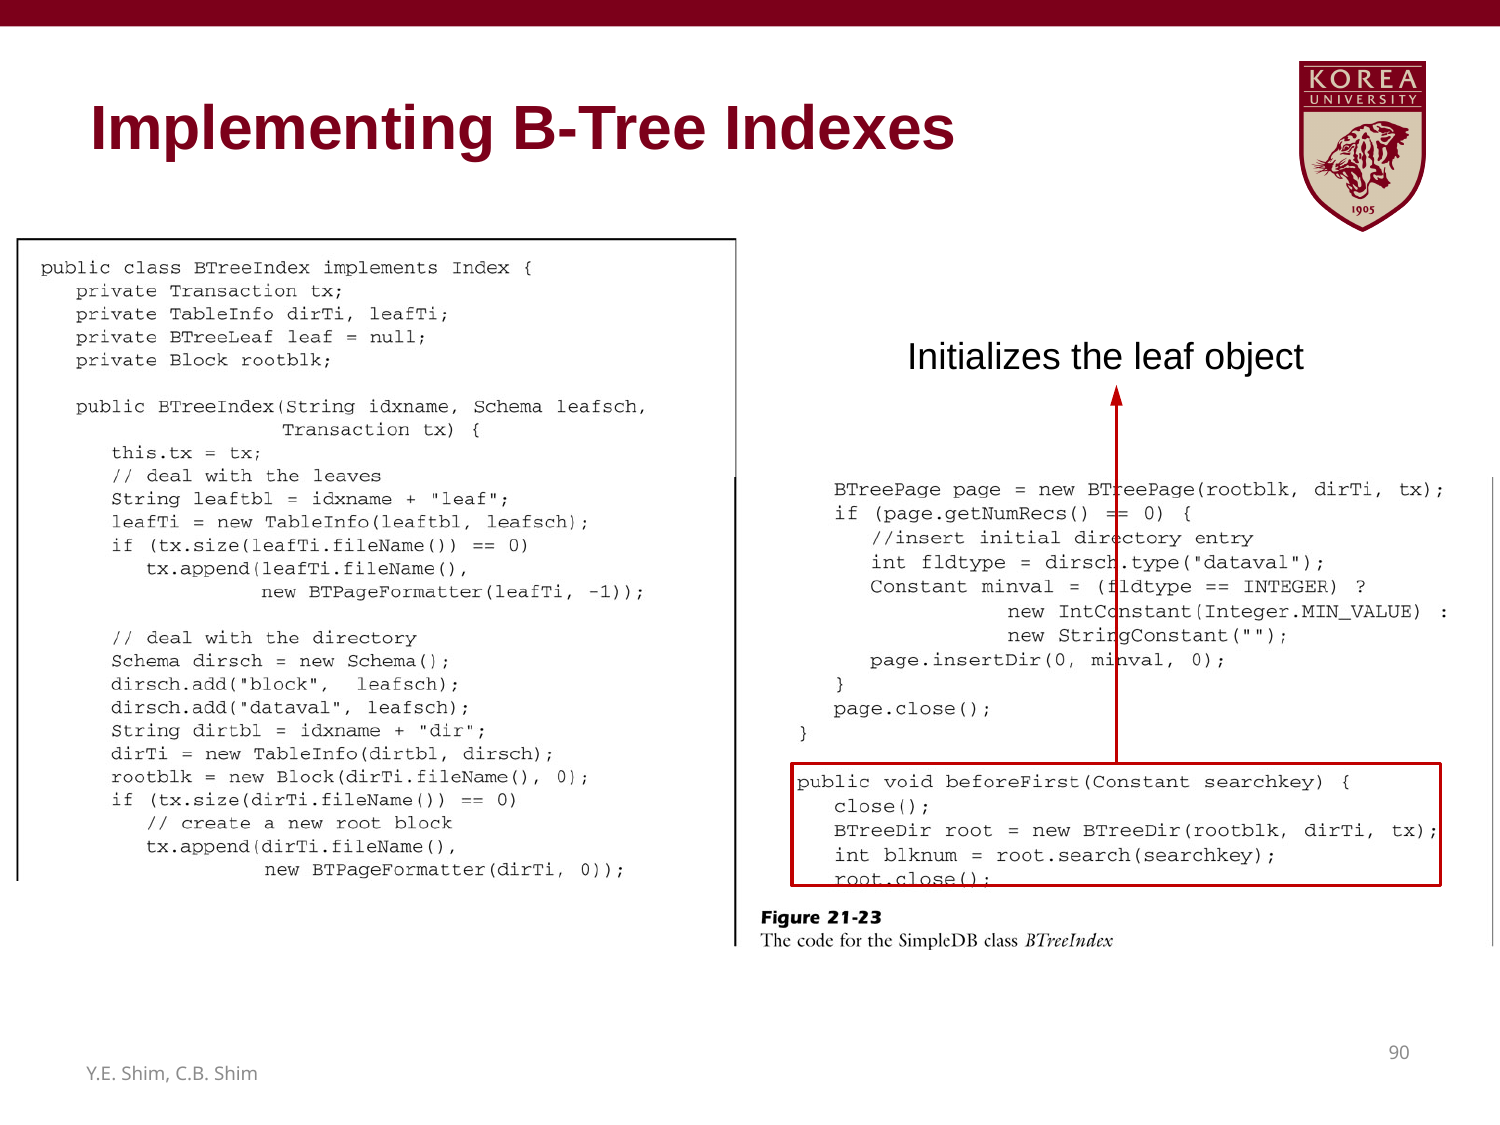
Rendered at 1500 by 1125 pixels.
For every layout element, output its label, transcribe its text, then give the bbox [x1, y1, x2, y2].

title Implementing B-Tree Indexes [75, 30, 1425, 219]
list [16, 238, 737, 881]
picture [733, 477, 1494, 950]
text_box Initializes the leaf object [892, 325, 1341, 385]
picture [1299, 61, 1426, 232]
slide_number 89 [1074, 1023, 1425, 1084]
